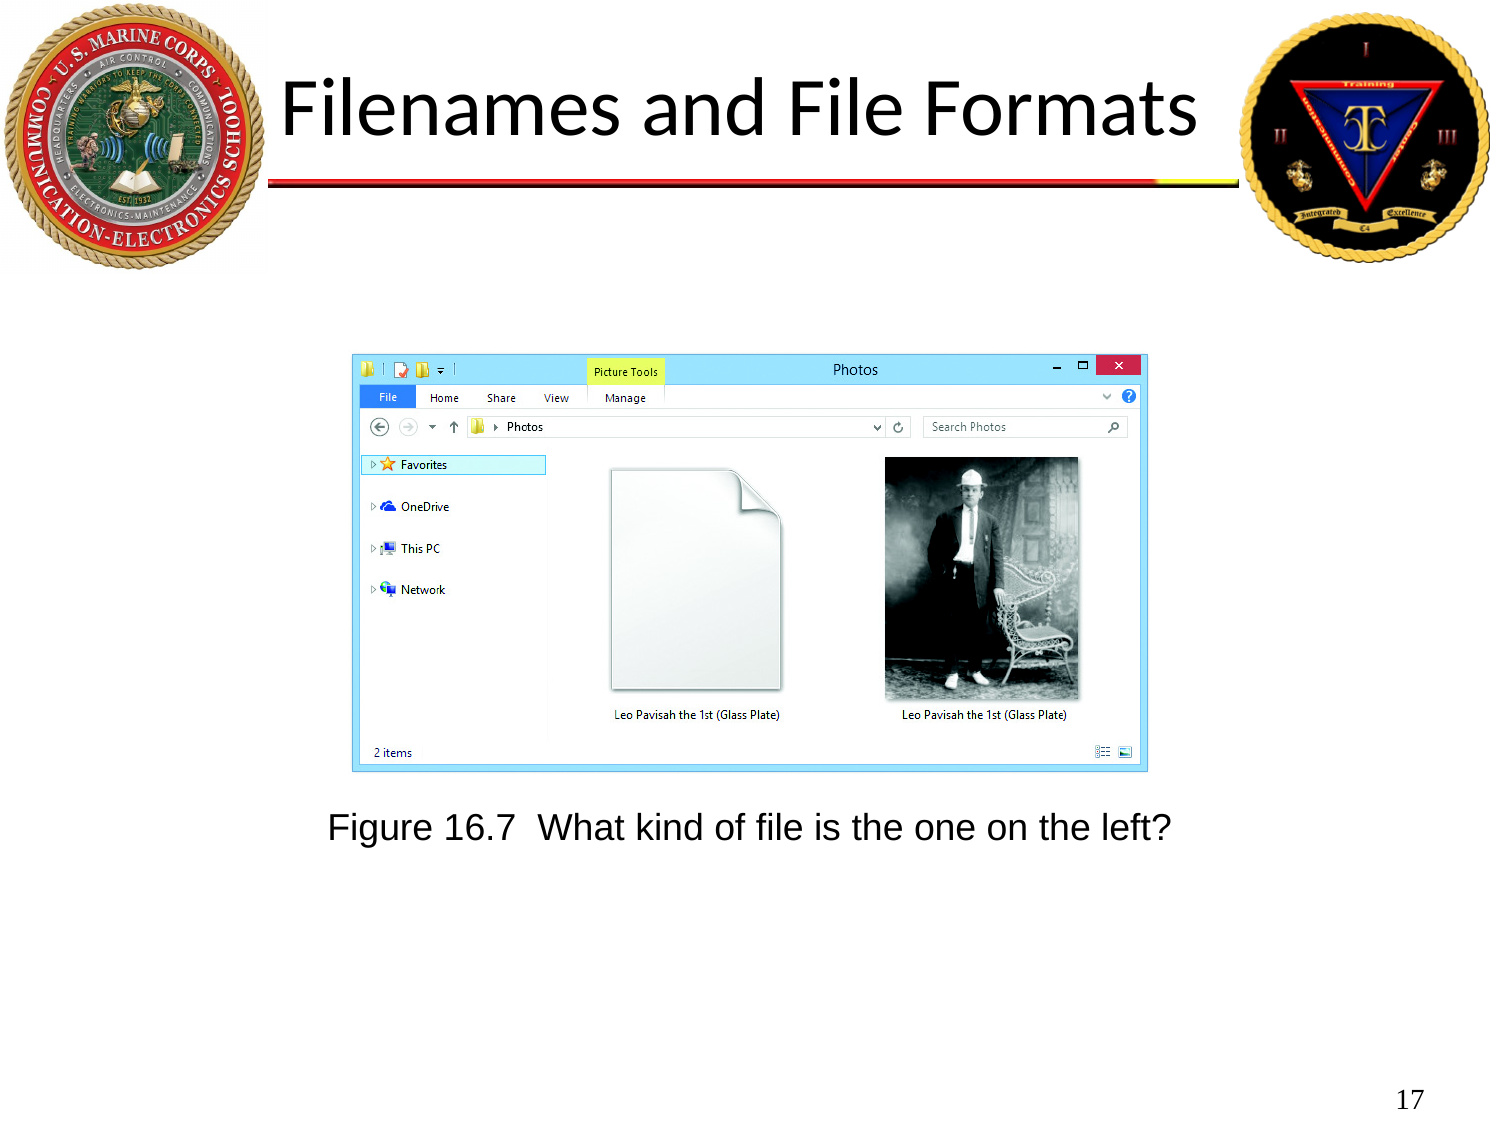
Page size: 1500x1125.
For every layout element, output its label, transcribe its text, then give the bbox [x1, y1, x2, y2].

text_box Figure 16.7 What kind of file is the one on the left? [262, 799, 1237, 857]
picture [0, 0, 268, 274]
title Filenames and File Formats [75, 45, 1425, 233]
picture [348, 350, 1152, 775]
picture [1239, 12, 1490, 263]
